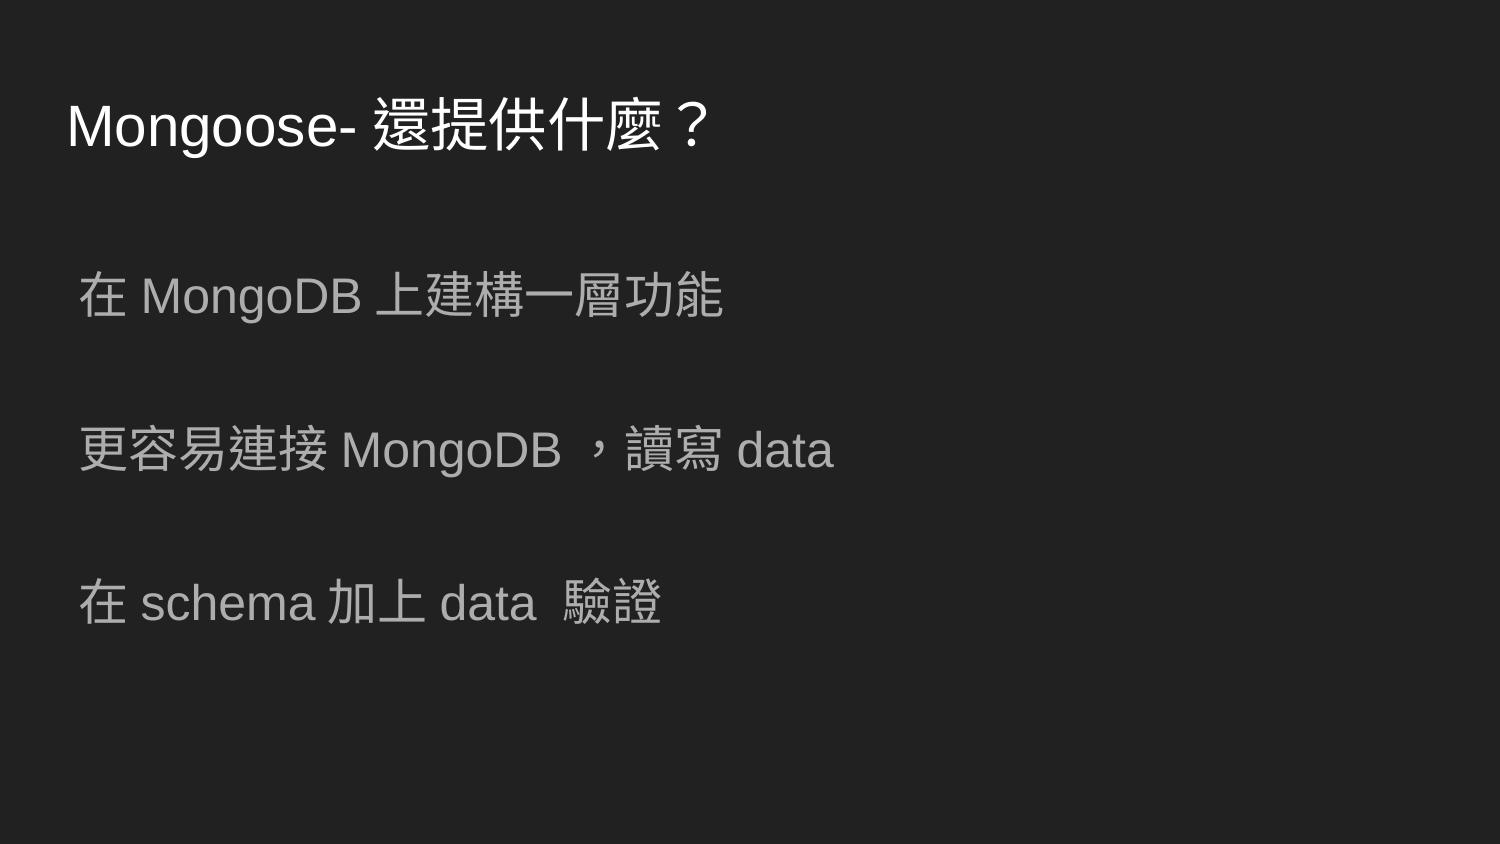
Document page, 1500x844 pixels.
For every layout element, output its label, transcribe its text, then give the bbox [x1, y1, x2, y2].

title Mongoose-還提供什麼？ [51, 72, 1449, 167]
list 在MongoDB上建構一層功能 更容易連接MongoDB，讀寫data 在schema加上data 驗證 [51, 189, 1449, 750]
